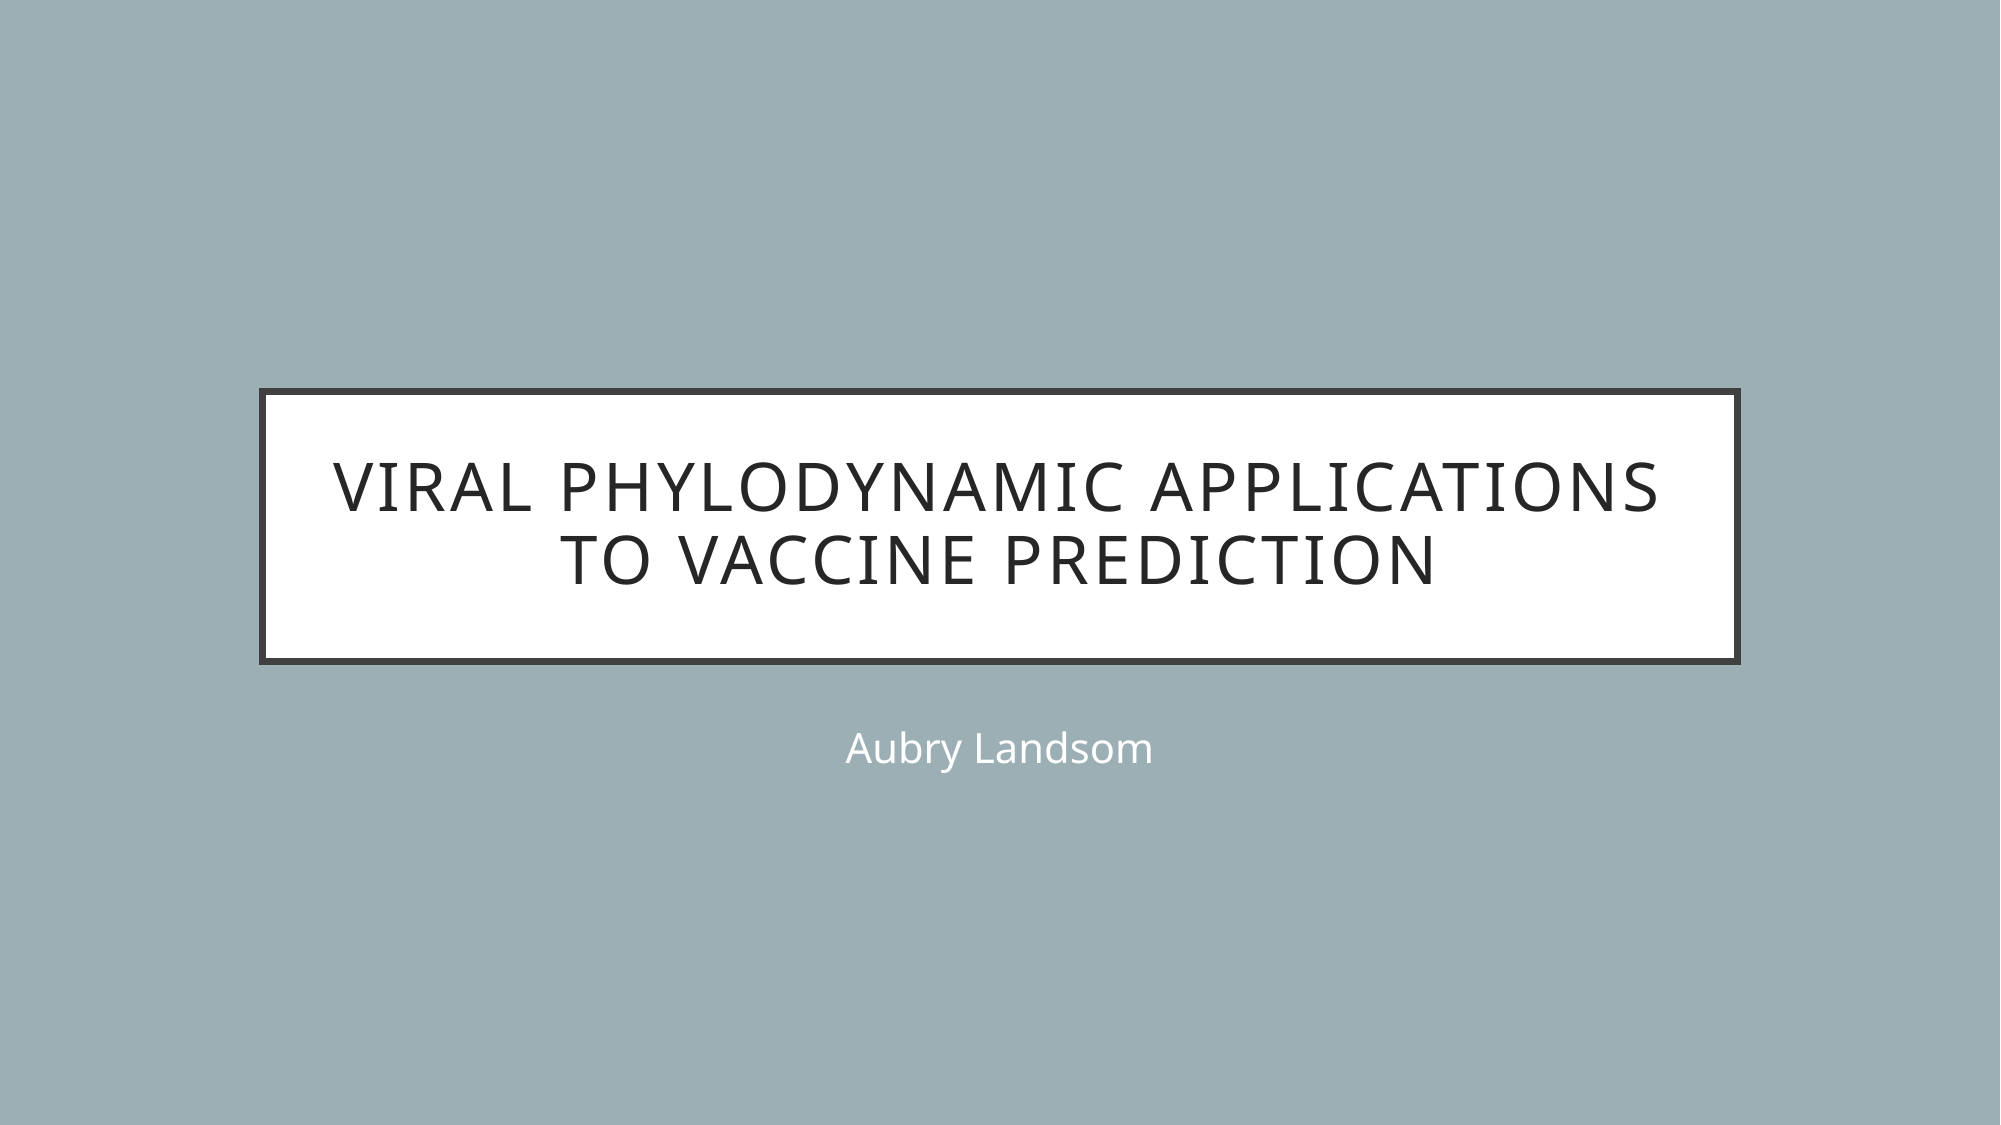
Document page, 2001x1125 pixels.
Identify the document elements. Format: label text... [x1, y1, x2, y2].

title Viral phylodynamic applications to vaccine prediction [259, 388, 1741, 665]
subtitle Aubry Landsom [442, 713, 1558, 918]
